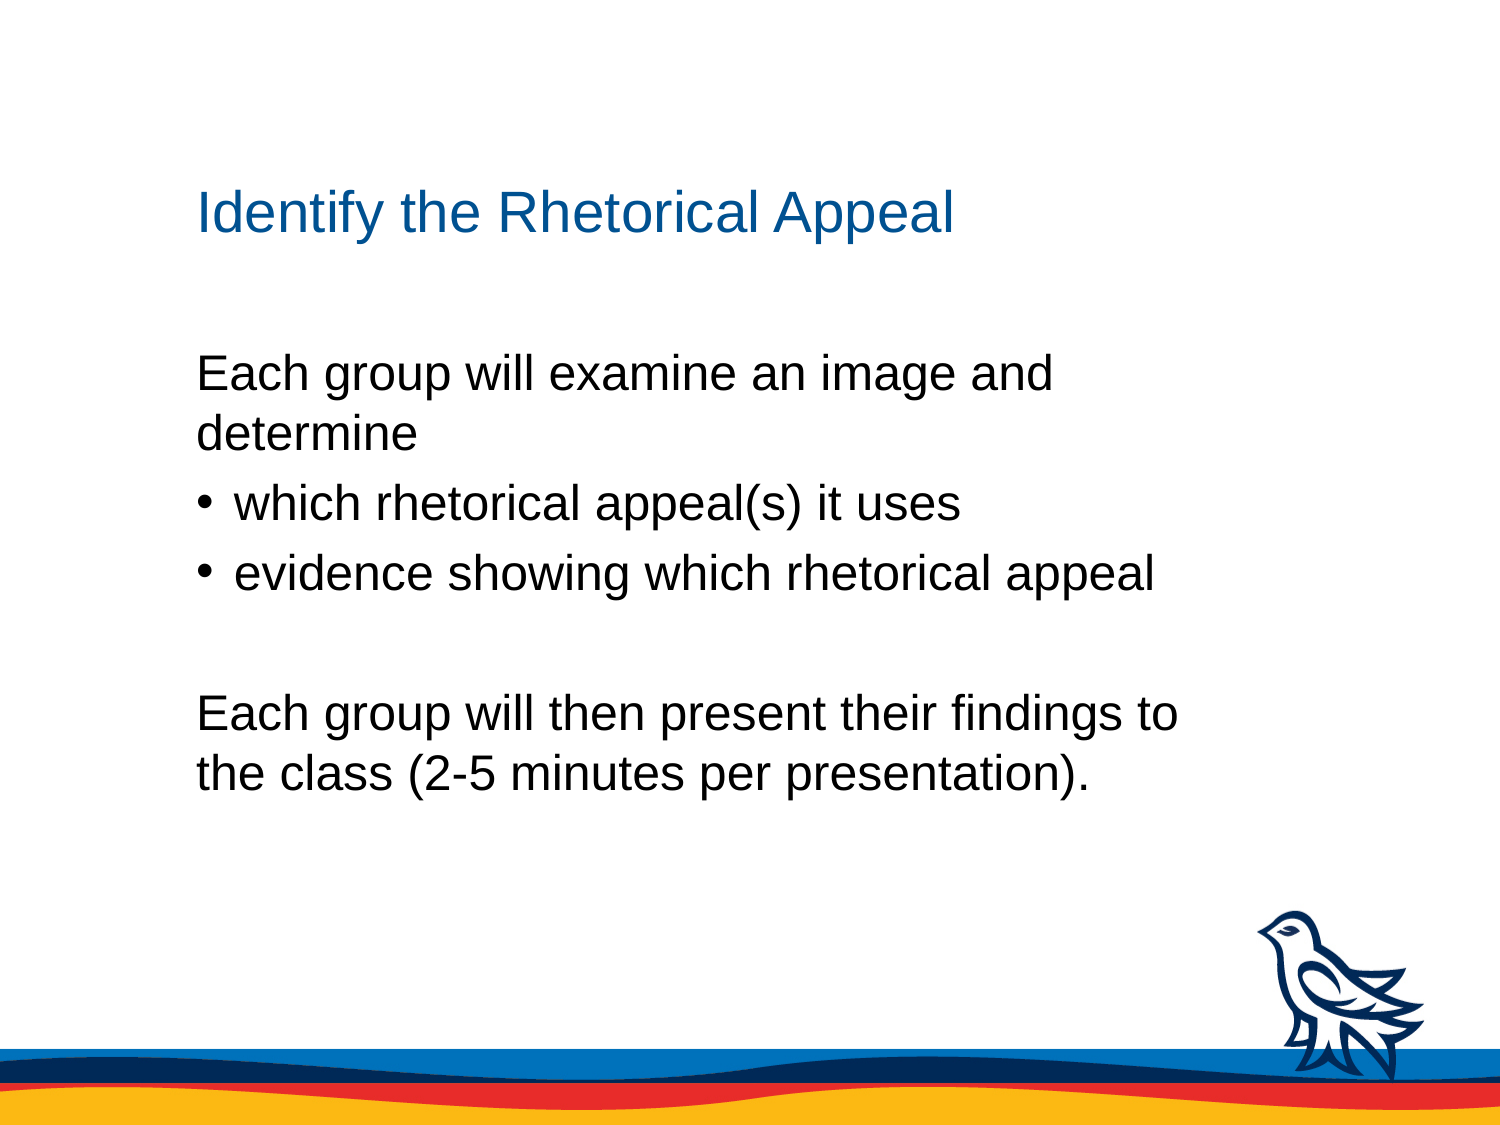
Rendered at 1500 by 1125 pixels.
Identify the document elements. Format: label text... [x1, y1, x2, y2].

picture [0, 0, 1500, 1125]
list Each group will examine an image and determine which rhetorical appeal(s) it uses evidence showing which rhetorical appeal Each group will then present their findings to the class (2-5 minutes per presentation). [181, 333, 1209, 961]
title Identify the Rhetorical Appeal [181, 115, 1209, 304]
